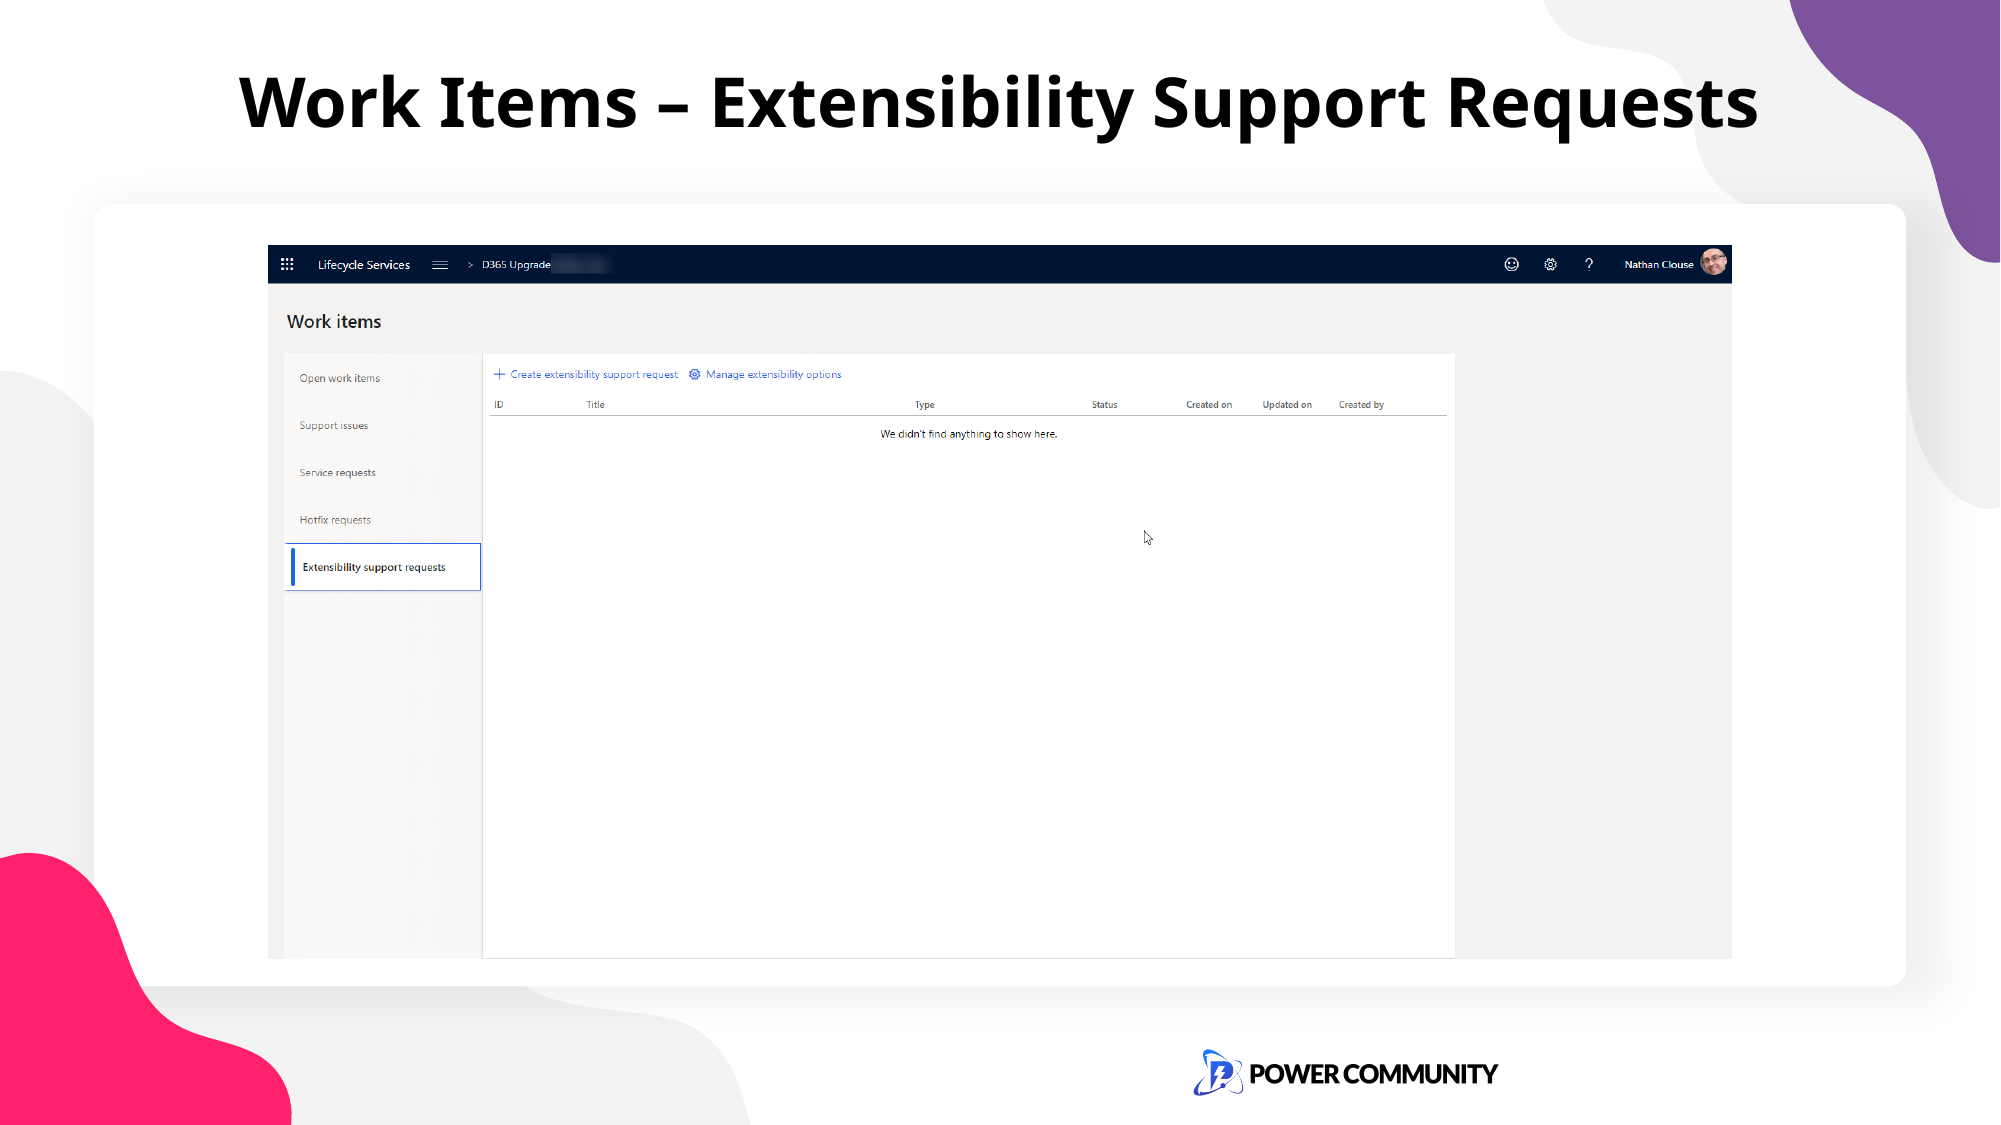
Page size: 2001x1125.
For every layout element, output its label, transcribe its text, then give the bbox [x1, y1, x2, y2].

picture [1158, 1037, 1534, 1108]
title Work Items – Extensibility Support Requests [137, 59, 1863, 150]
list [268, 245, 1732, 959]
